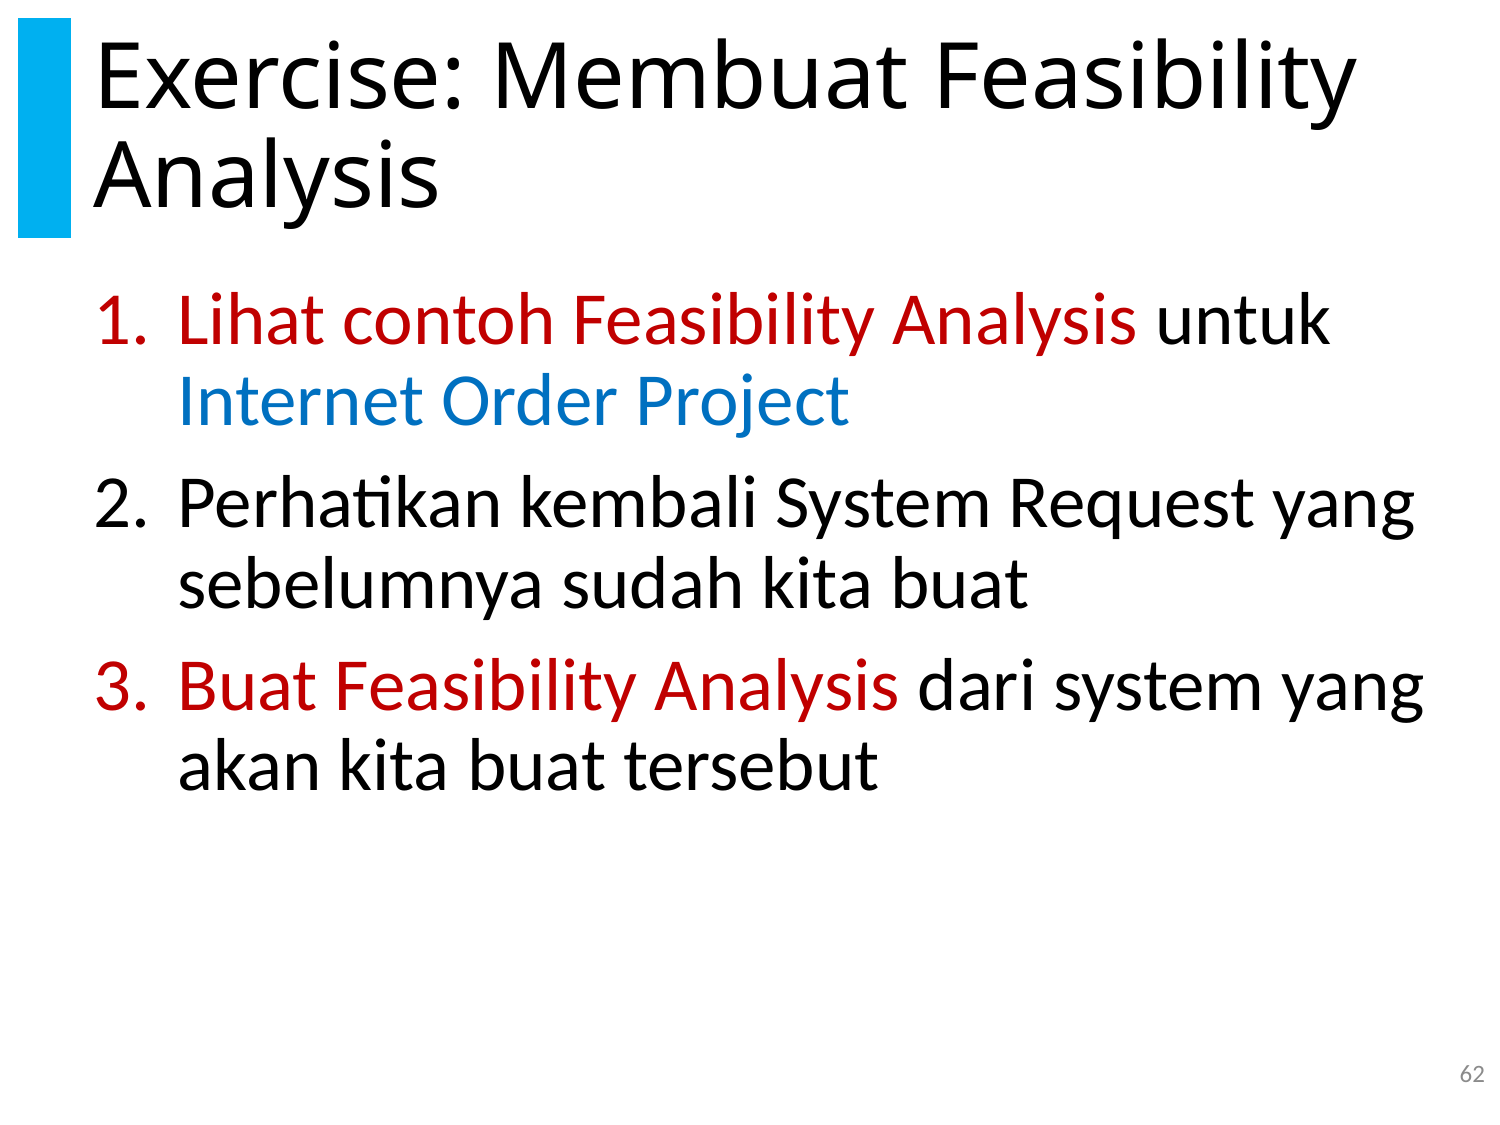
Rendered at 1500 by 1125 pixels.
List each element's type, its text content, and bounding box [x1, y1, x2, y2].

list Lihat contoh Feasibility Analysis untuk Internet Order Project Perhatikan kembali System Request yang sebelumnya sudah kita buat Buat Feasibility Analysis dari system yang akan kita buat tersebut [78, 272, 1443, 1070]
slide_number 62 [1162, 1042, 1500, 1103]
title Exercise: Membuat Feasibility Analysis [78, 19, 1443, 237]
